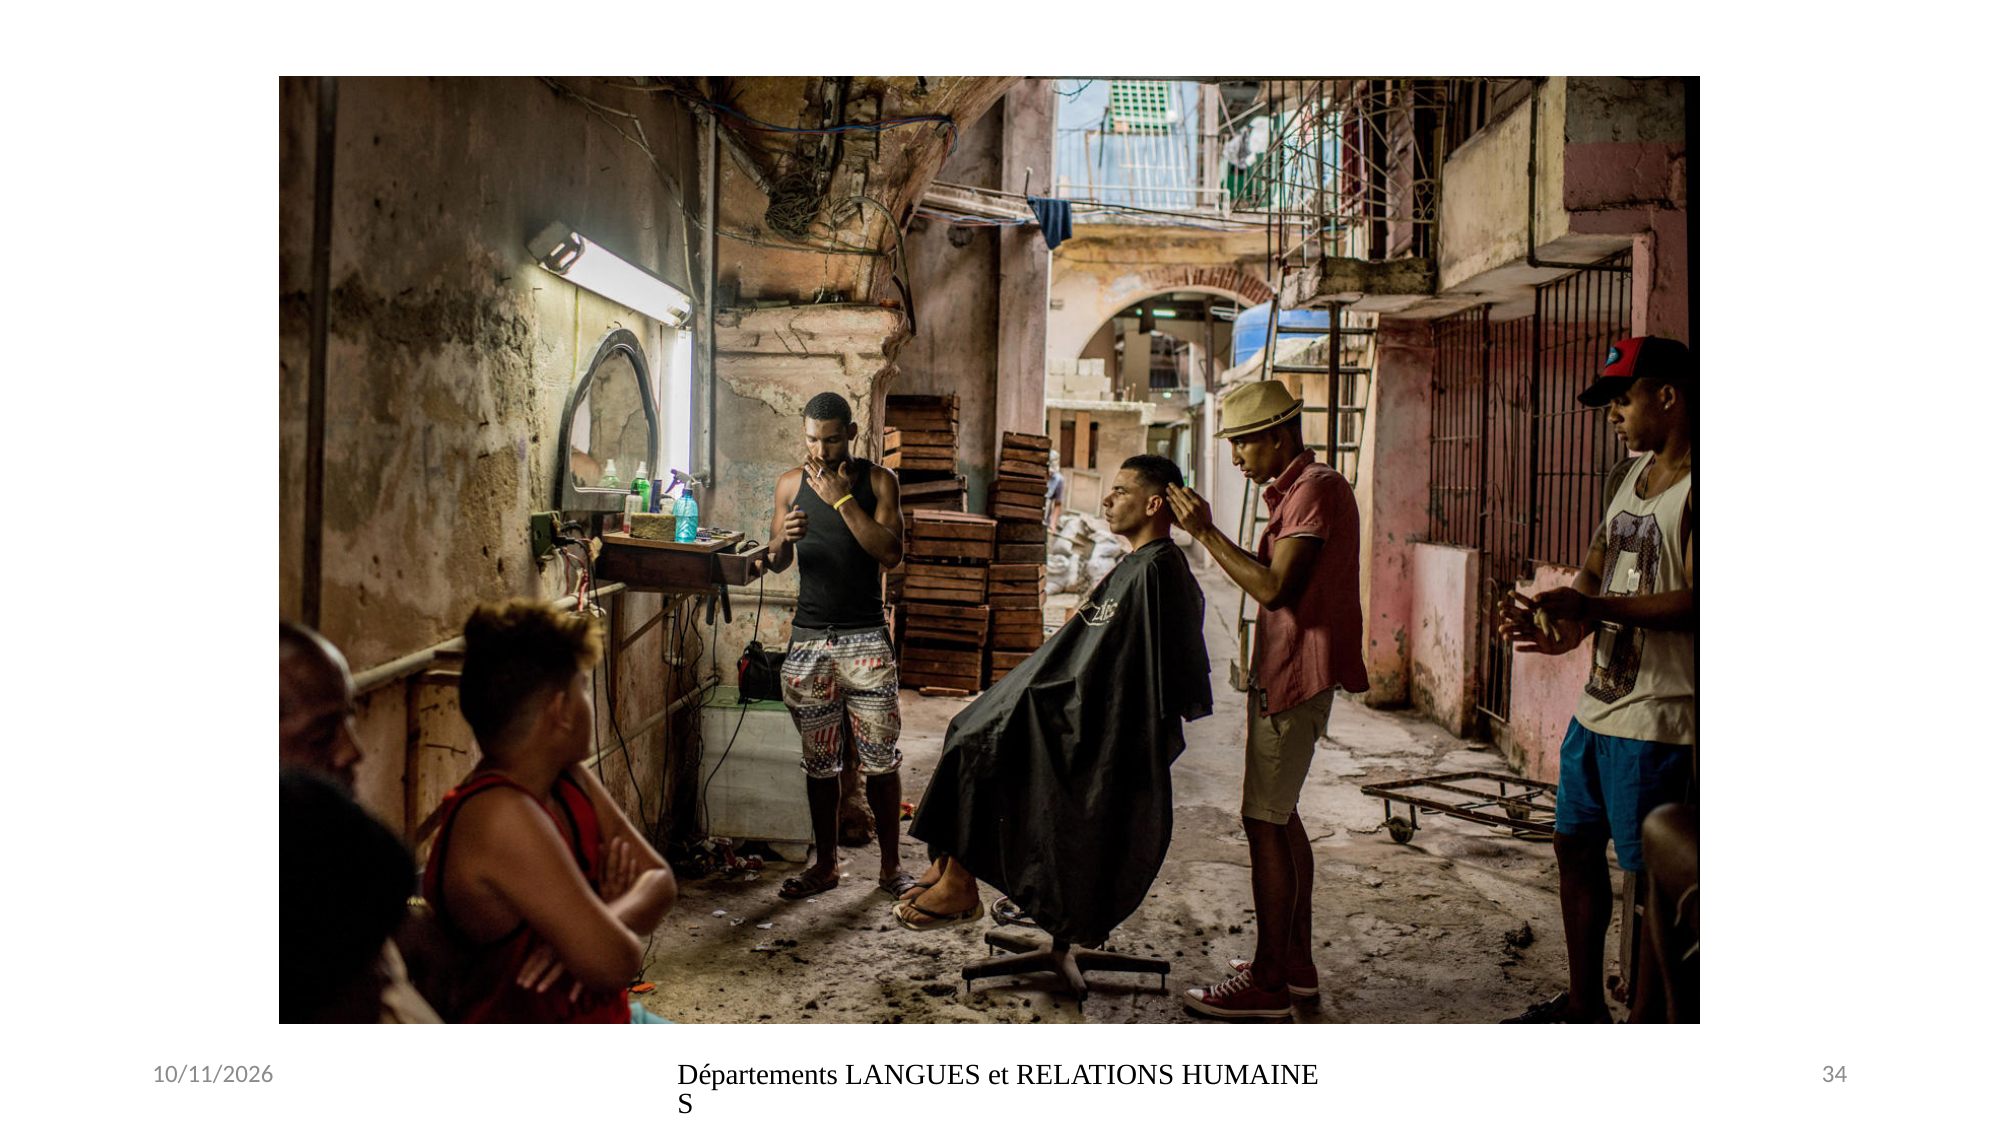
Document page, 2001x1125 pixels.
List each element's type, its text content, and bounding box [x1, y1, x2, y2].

slide_number 34 [1412, 1042, 1863, 1103]
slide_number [137, 1042, 588, 1103]
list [279, 76, 1700, 1024]
footer Départements LANGUES et RELATIONS HUMAINES [662, 1042, 1338, 1103]
